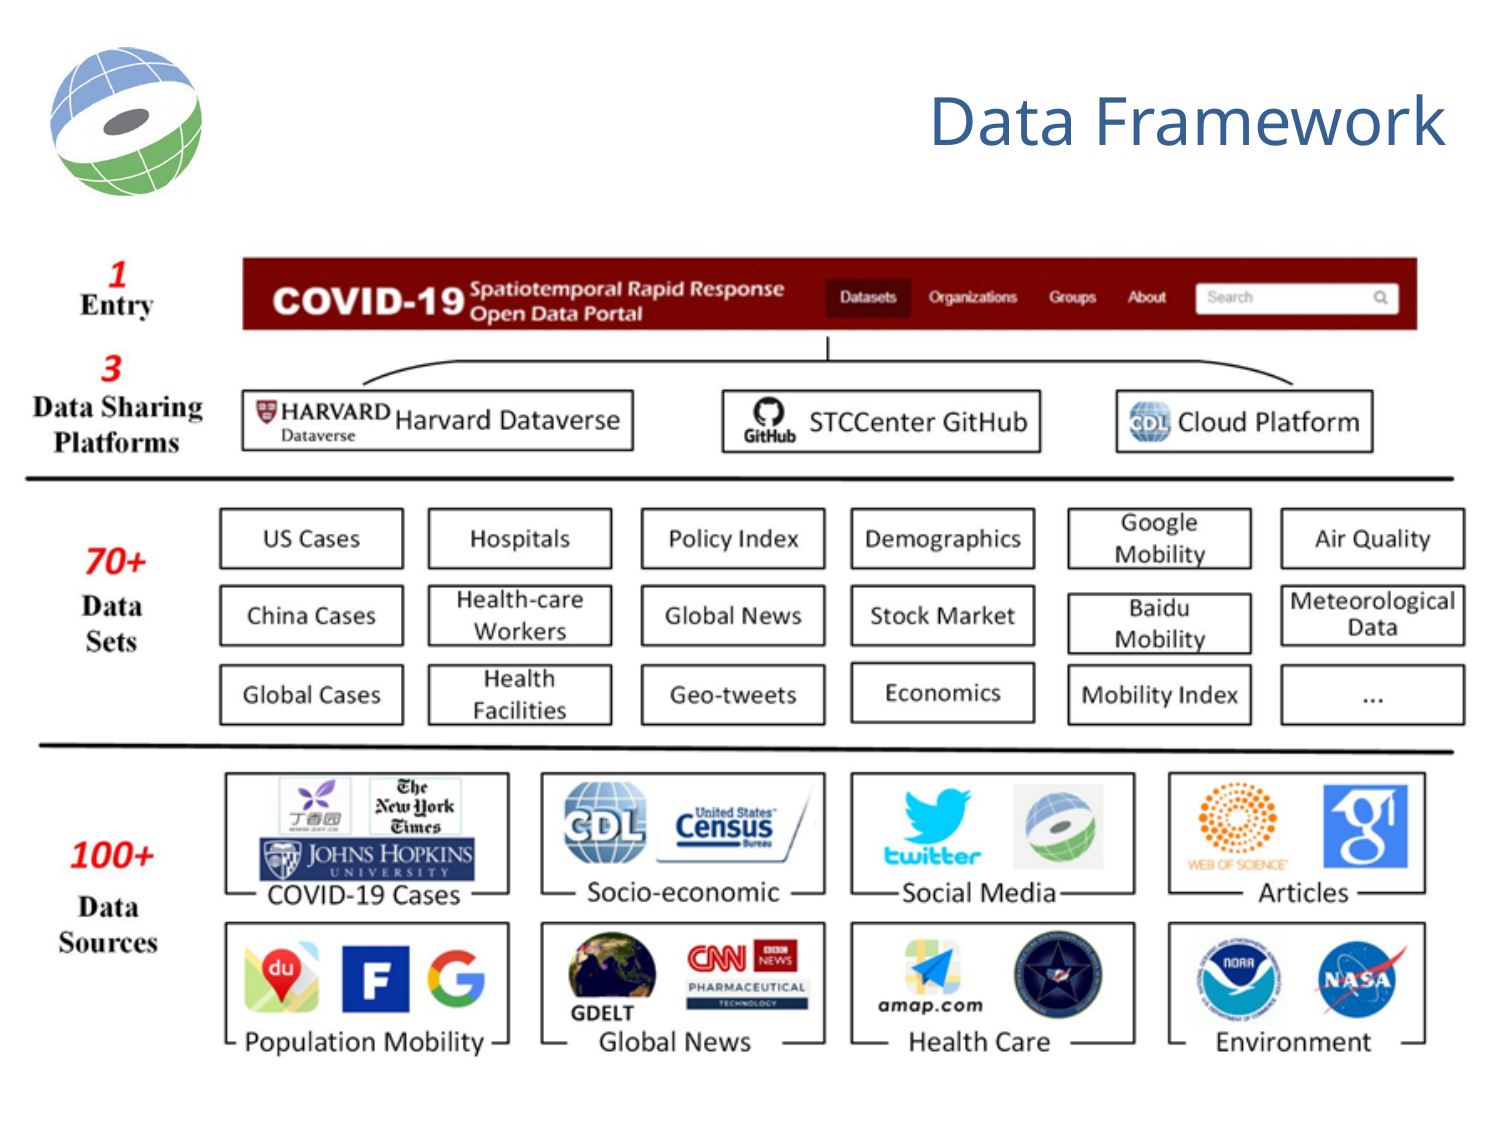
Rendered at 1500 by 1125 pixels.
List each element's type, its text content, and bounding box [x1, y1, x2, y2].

picture [15, 237, 1479, 1076]
picture [50, 47, 202, 196]
title Data Framework [237, 50, 1463, 188]
